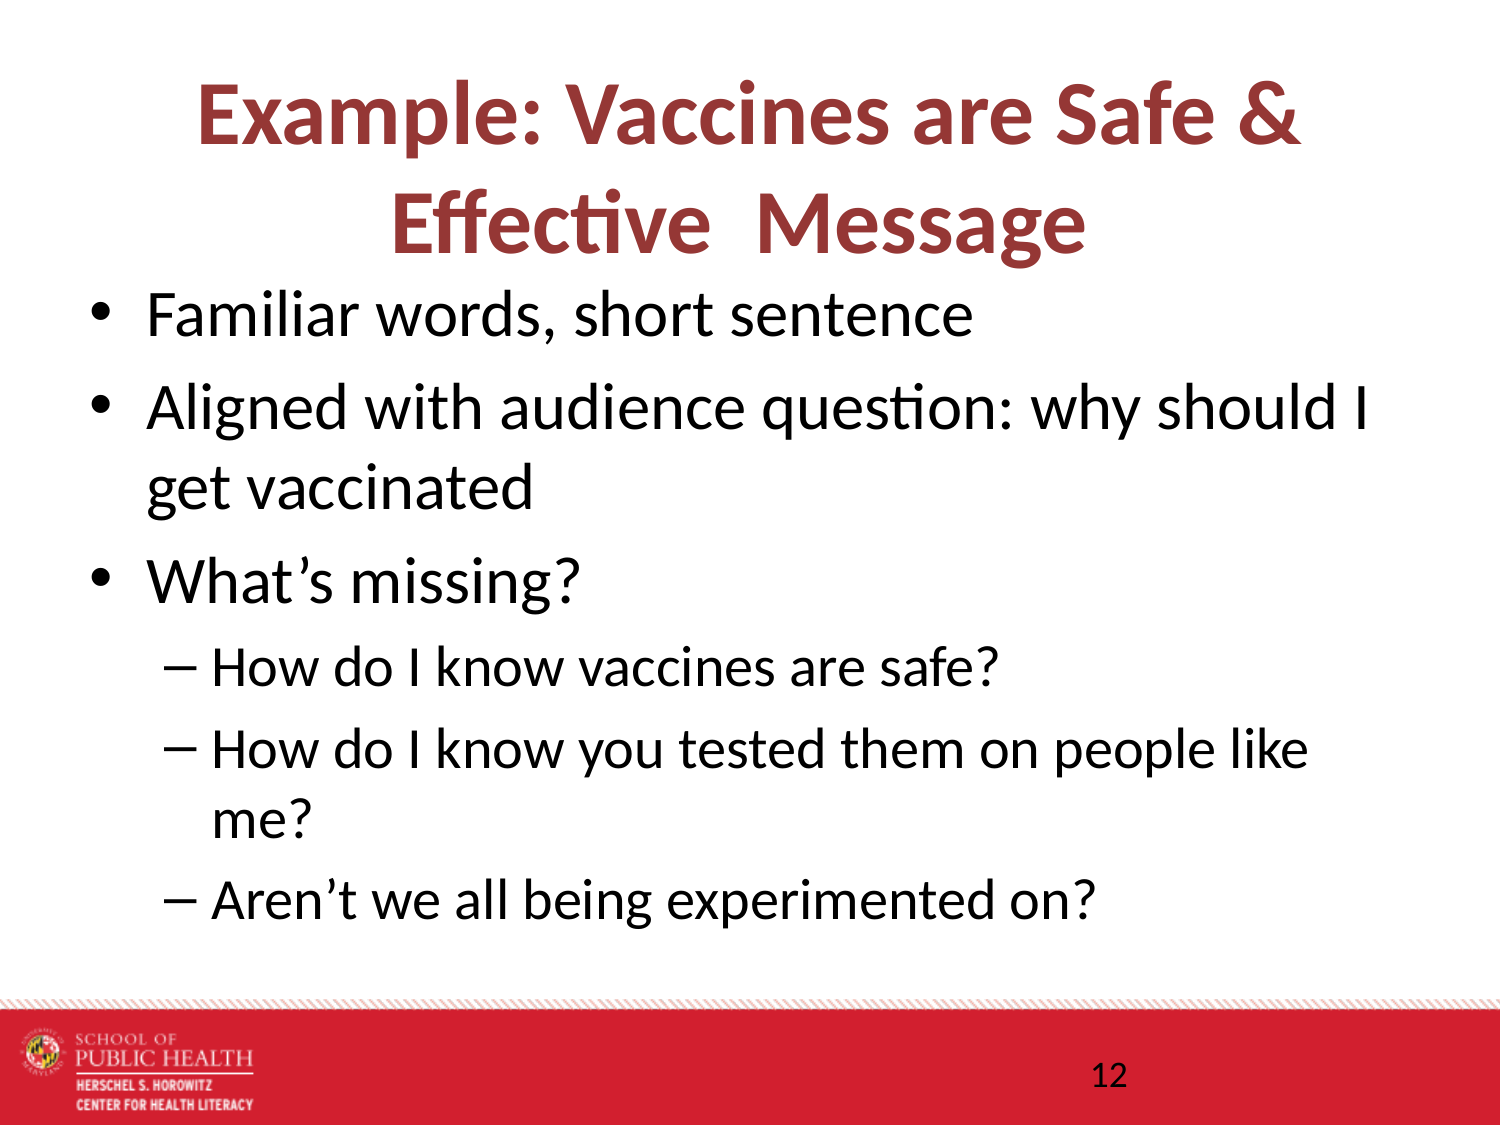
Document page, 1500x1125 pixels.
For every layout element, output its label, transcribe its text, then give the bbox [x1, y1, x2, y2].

title Example: Vaccines are Safe & Effective Message [75, 45, 1425, 233]
list Familiar words, short sentence Aligned with audience question: why should I get vaccinated What’s missing? How do I know vaccines are safe? How do I know you tested them on people like me? Aren’t we all being experimented on? [75, 262, 1425, 1005]
slide_number 12 [1074, 1042, 1425, 1103]
